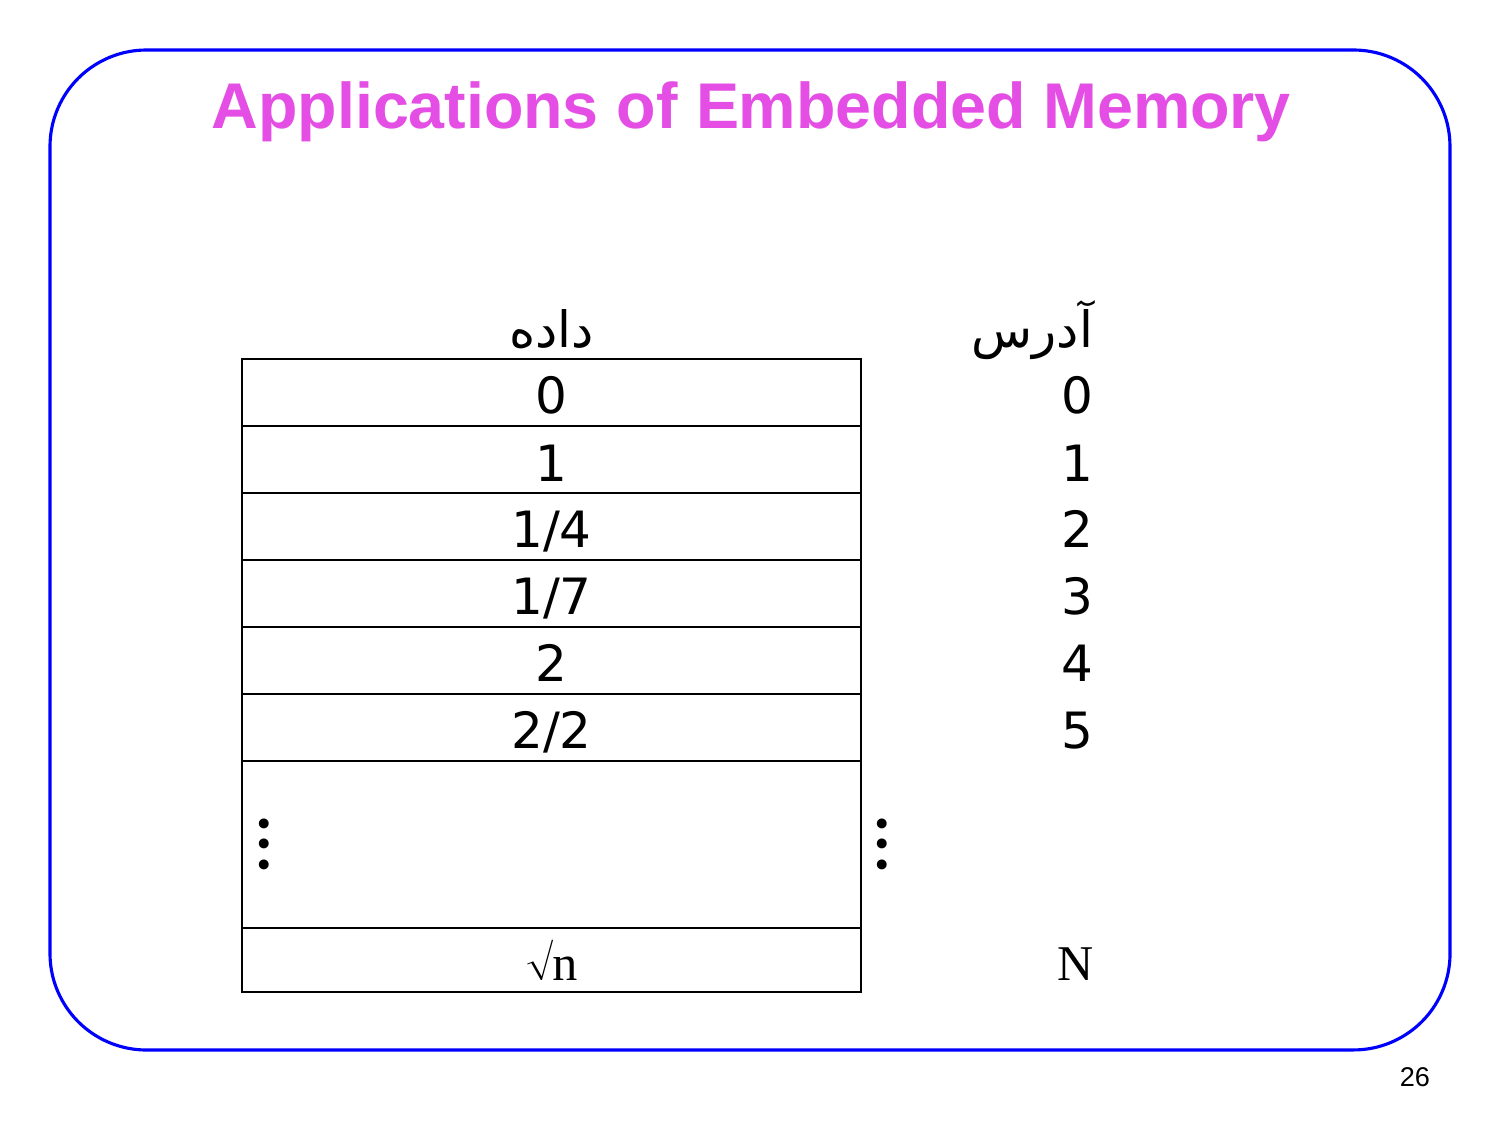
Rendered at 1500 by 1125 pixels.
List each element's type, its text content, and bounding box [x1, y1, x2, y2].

table_header داده [242, 292, 861, 358]
table_cell 5 [862, 694, 1104, 761]
table_cell 1 [243, 427, 860, 492]
table_cell 4 [862, 627, 1104, 694]
table_cell n [243, 929, 860, 991]
table_cell 0 [243, 360, 860, 425]
table_cell N [862, 928, 1104, 992]
table_cell 0 [862, 359, 1104, 426]
table_header آدرس [861, 292, 1104, 359]
title Applications of Embedded Memory [113, 66, 1389, 140]
table_cell 2 [243, 628, 860, 693]
table_cell 2 [862, 493, 1104, 560]
slide_number 26 [1351, 1047, 1444, 1104]
table_cell 3 [862, 560, 1104, 627]
table_cell ... [243, 762, 860, 927]
table_cell 1/7 [243, 561, 860, 626]
table_cell 1 [862, 426, 1104, 493]
table_cell ... [862, 761, 1104, 928]
table_cell 1/4 [243, 494, 860, 559]
table_cell 2/2 [243, 695, 860, 760]
